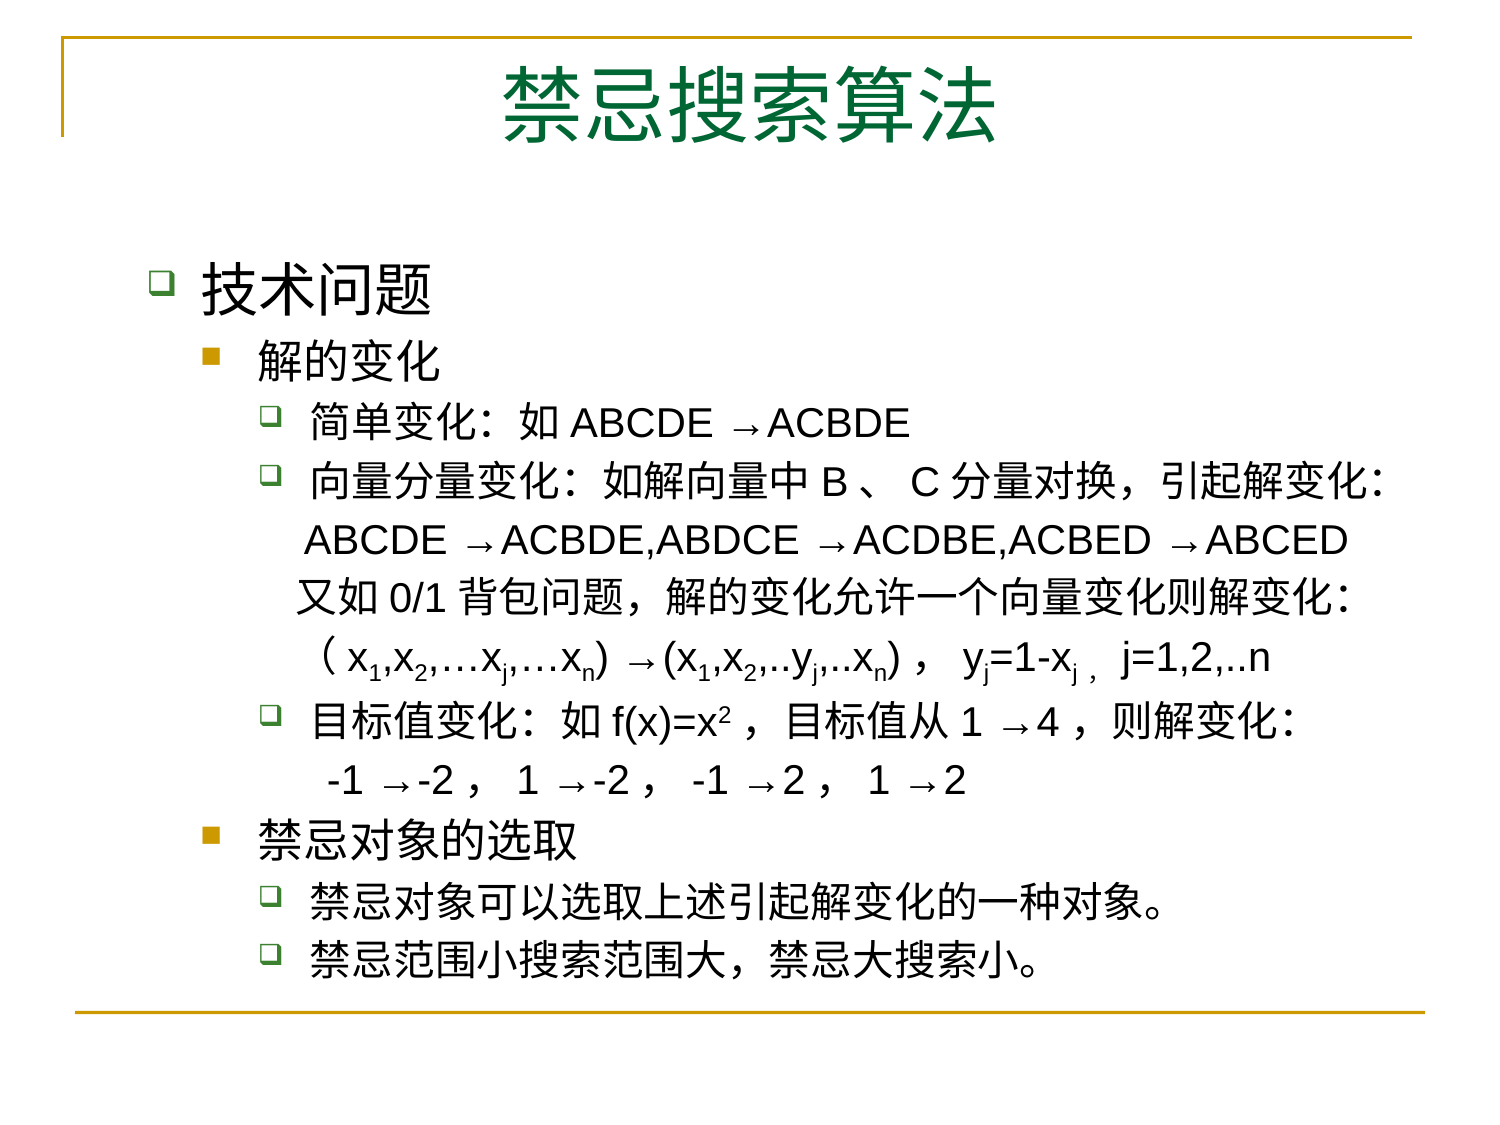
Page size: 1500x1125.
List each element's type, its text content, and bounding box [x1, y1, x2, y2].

title 禁忌搜索算法 [74, 45, 1426, 233]
list 技术问题 解的变化 简单变化：如ABCDE →ACBDE 向量分量变化：如解向量中B、C分量对换，引起解变化： ABCDE →ACBDE,ABDCE →ACDBE,ACBED →ABCED 又如0/1背包问题，解的变化允许一个向量变化则解变化： （x1,x2,…xj,…xn) →(x1,x2,..yj,..xn)，yj=1-xj，j=1,2,..n 目标值变化：如f(x)=x2，目标值从1 →4，则解变化： -1 →-2，1 →-2，-1 →2，1 →2 禁忌对象的选取 禁忌对象可以选取上述引起解变化的一种对象。 禁忌范围小搜索范围大，禁忌大搜索小。 [74, 245, 1426, 1006]
